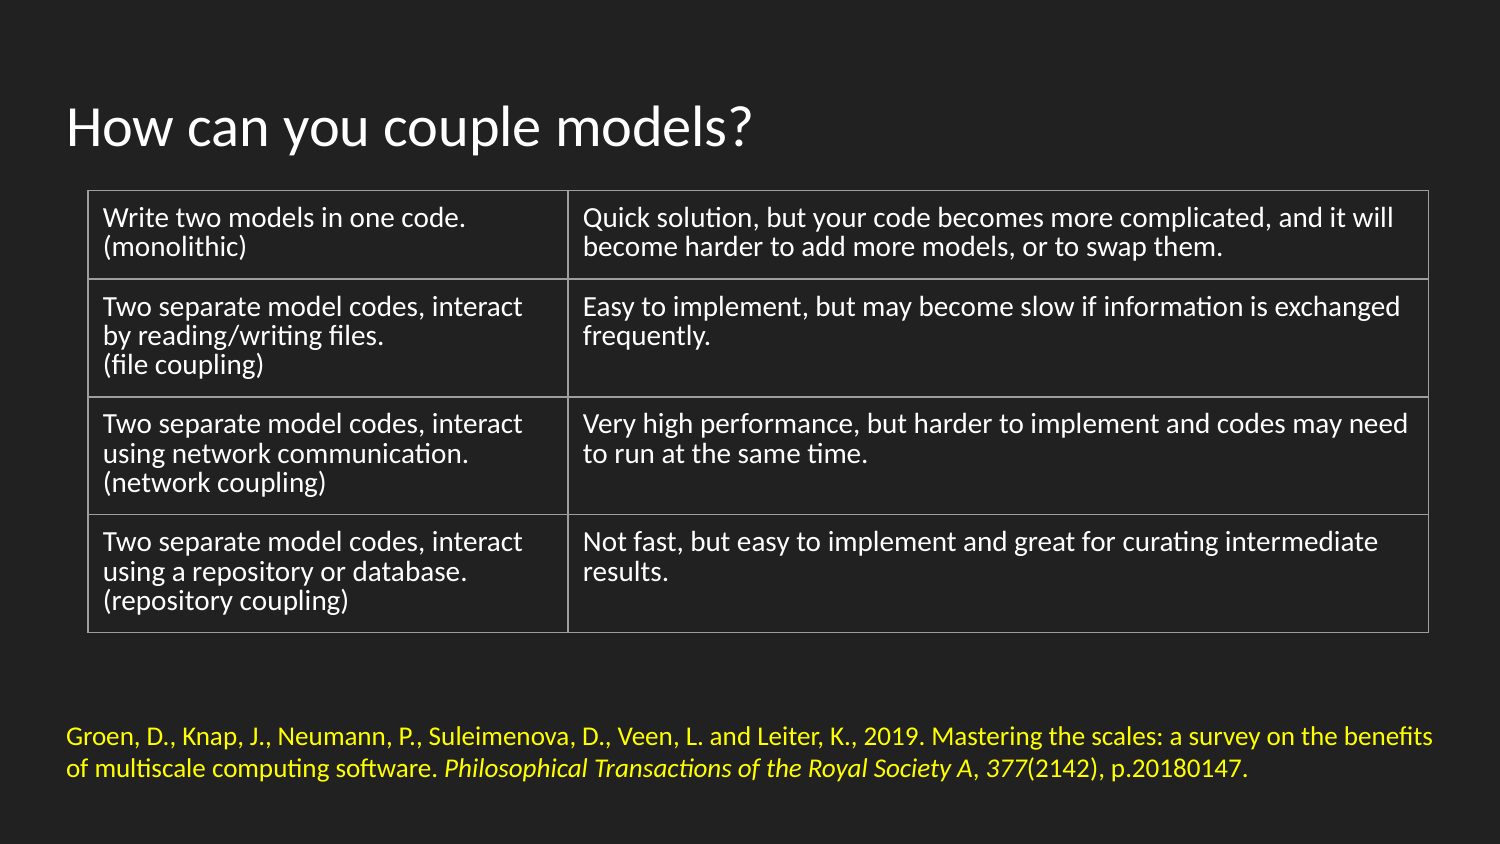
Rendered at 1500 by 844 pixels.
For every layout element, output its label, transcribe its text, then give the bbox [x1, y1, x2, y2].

table_cell Easy to implement, but may become slow if information is exchanged frequently. [569, 280, 1428, 396]
table_cell Two separate model codes, interact by reading/writing files. (file coupling) [89, 280, 567, 396]
table_cell Not fast, but easy to implement and great for curating intermediate results. [569, 515, 1428, 632]
title How can you couple models? [51, 72, 1449, 167]
table_cell Very high performance, but harder to implement and codes may need to run at the same time. [569, 398, 1428, 514]
table_header Quick solution, but your code becomes more complicated, and it will become harder to add more models, or to swap them. [569, 191, 1428, 278]
table_cell Two separate model codes, interact using network communication. (network coupling) [89, 398, 567, 514]
text_box Groen, D., Knap, J., Neumann, P., Suleimenova, D., Veen, L. and Leiter, K., 2019. Mastering the scales: a survey on the benefits of multiscale computing software. Philosophical Transactions of the Royal Society A, 377(2142), p.20180147. [51, 703, 1460, 844]
table_header Write two models in one code. (monolithic) [89, 191, 567, 278]
table_cell Two separate model codes, interact using a repository or database. (repository coupling) [89, 515, 567, 632]
